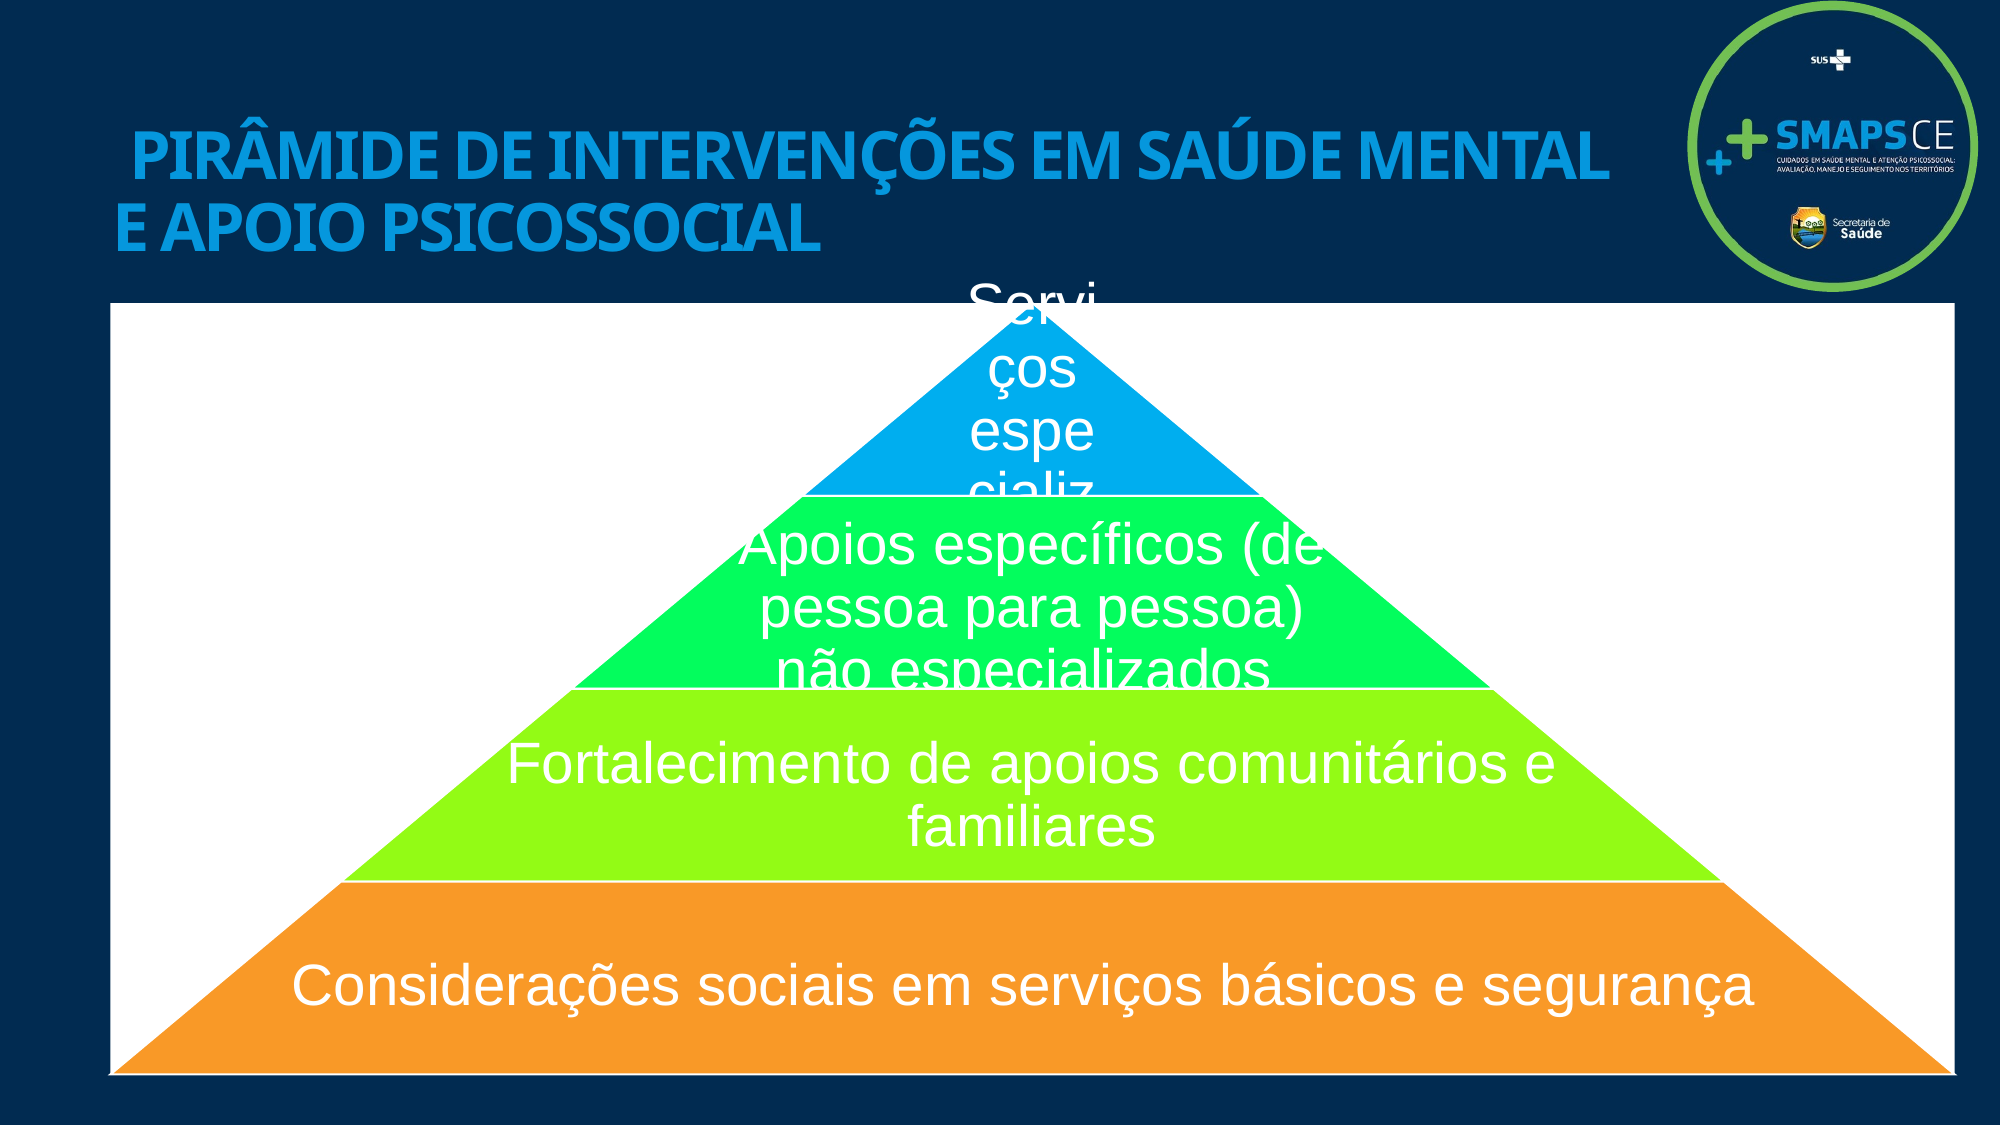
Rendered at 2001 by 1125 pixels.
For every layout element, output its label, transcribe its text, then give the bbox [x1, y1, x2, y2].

title Pirâmide de intervenções em saúde mental e apoio psicossocial [112, 122, 1645, 194]
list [110, 303, 1955, 1075]
picture [1687, 0, 1979, 292]
